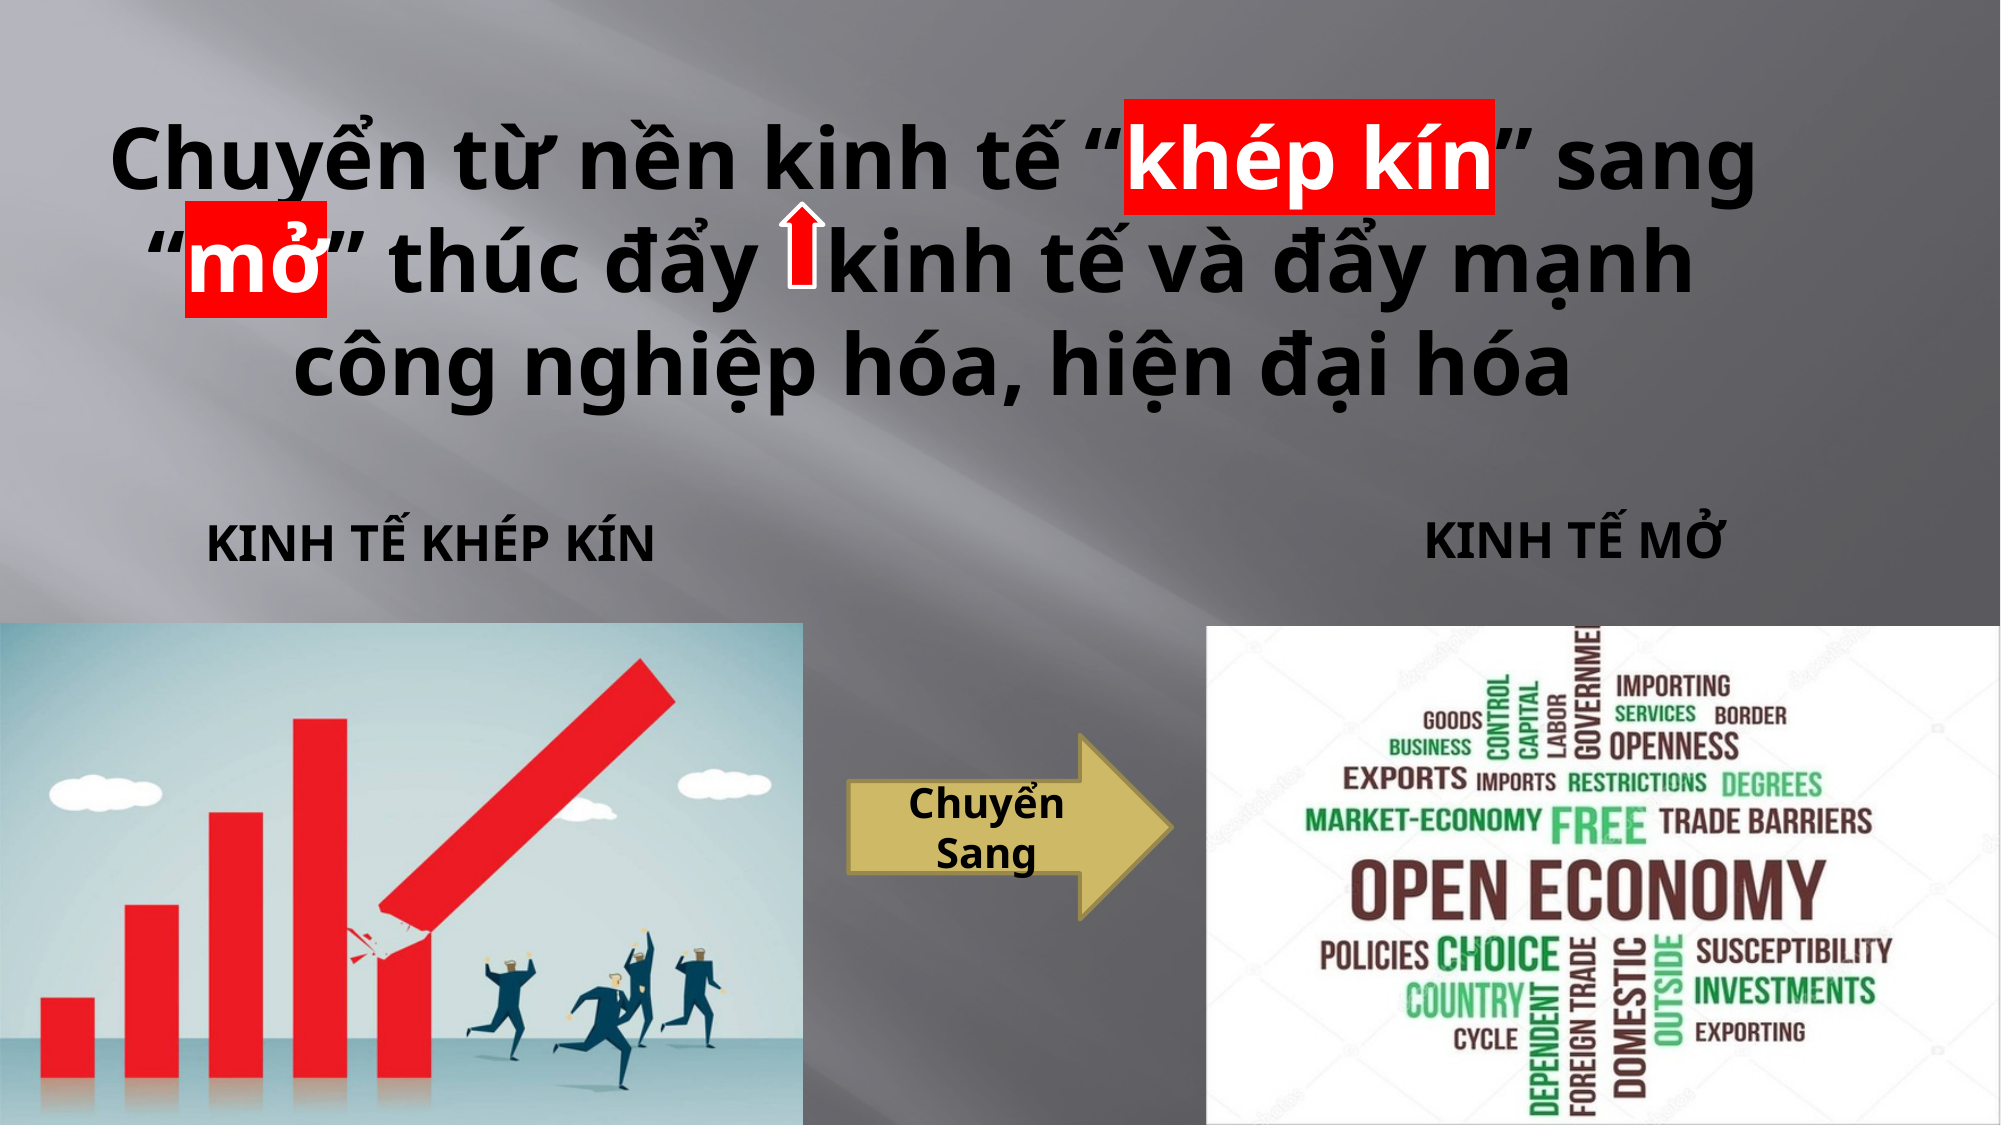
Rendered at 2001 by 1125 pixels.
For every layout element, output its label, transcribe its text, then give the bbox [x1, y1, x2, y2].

text_box Chuyển Sang [846, 733, 1175, 922]
list Kinh tế Mở [1149, 441, 2000, 636]
title Chuyển từ nền kinh tế “khép kín” sang “mở” thúc đẩy kinh tế và đẩy mạnh công nghiệp hóa, hiện đại hóa [0, 45, 1869, 472]
text_box [778, 201, 826, 289]
list Kinh tế Khép Kín [0, 467, 864, 615]
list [0, 623, 803, 1125]
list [1206, 626, 2000, 1125]
